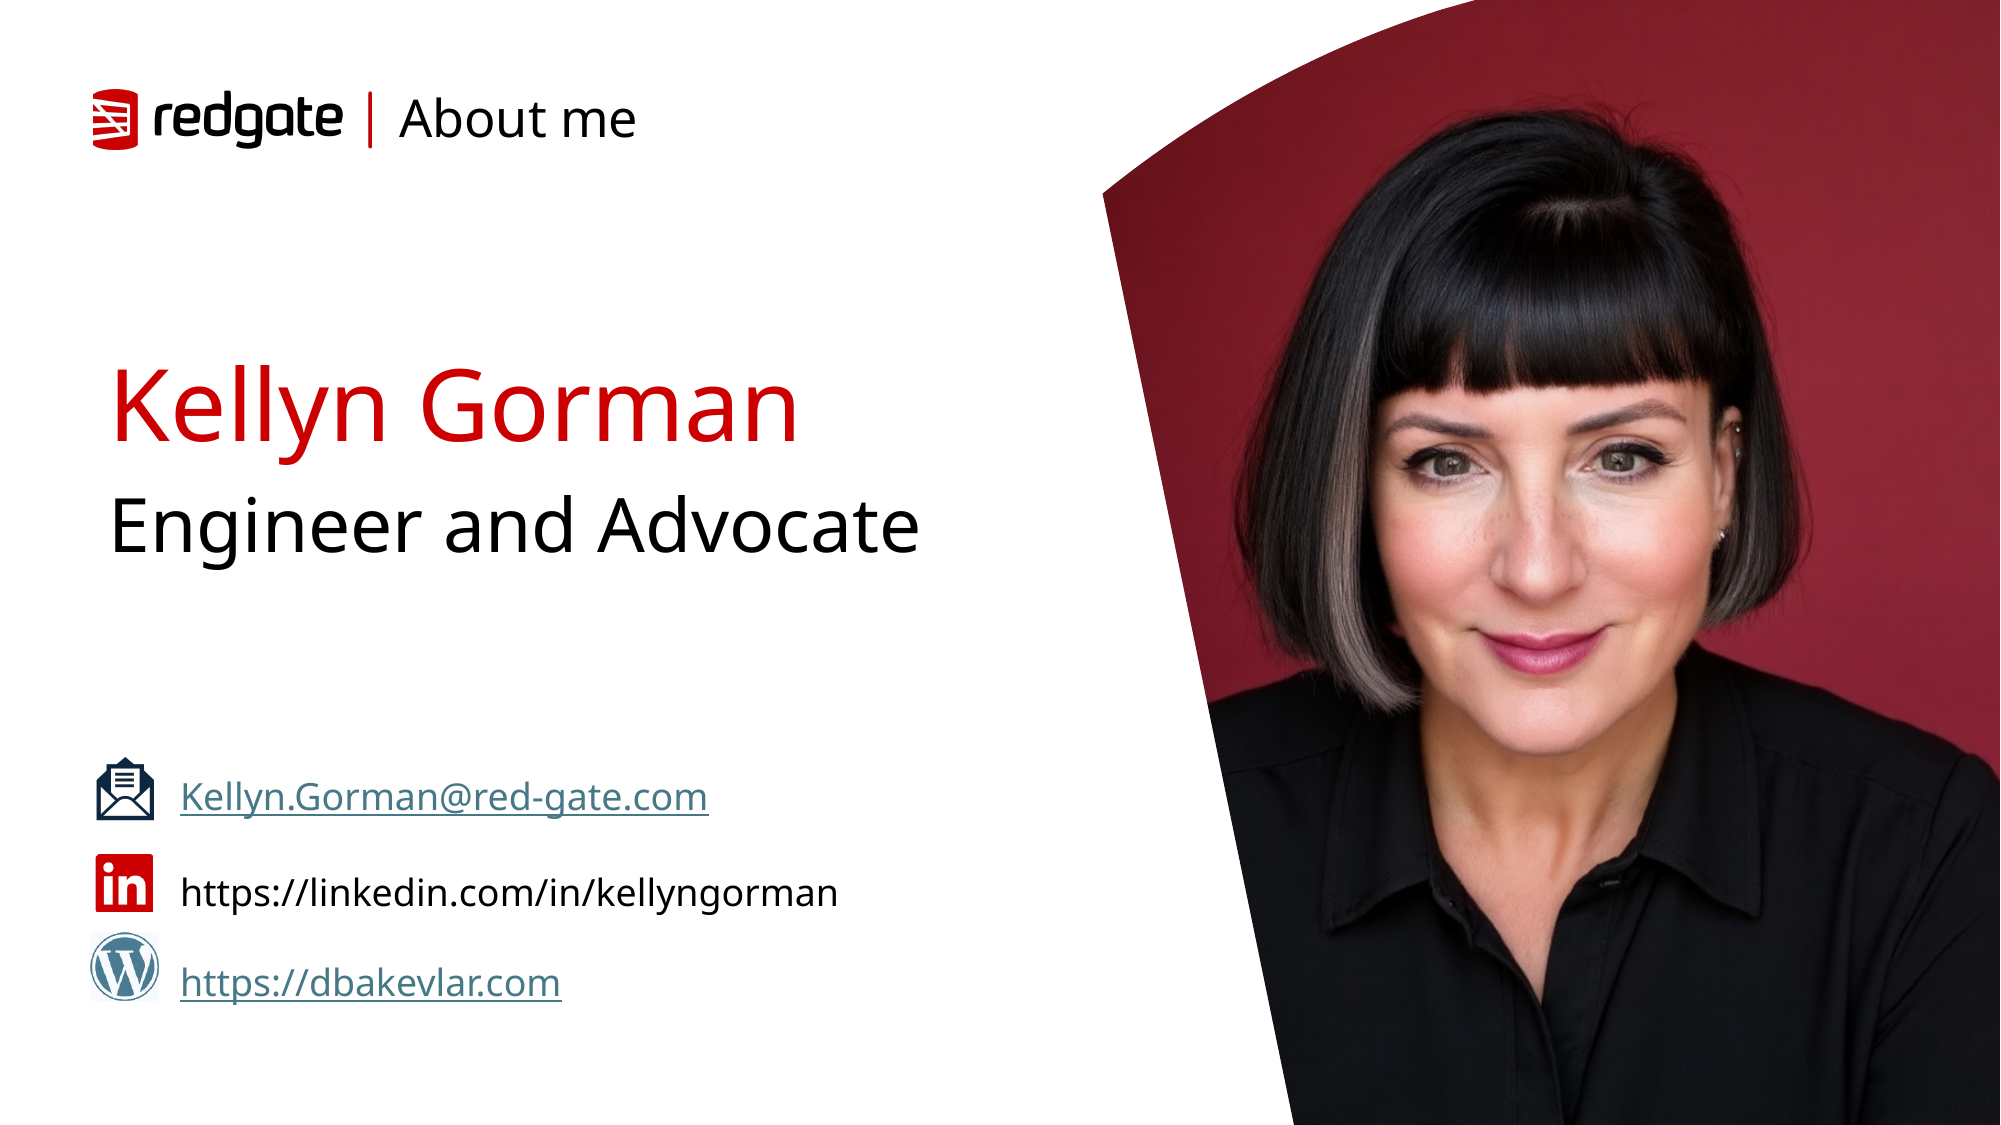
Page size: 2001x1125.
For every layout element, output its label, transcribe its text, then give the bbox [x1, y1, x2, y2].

picture [95, 853, 154, 913]
text_box Kellyn.Gorman@red-gate.com https://linkedin.com/in/kellyngorman https://dbakevlar.com [165, 765, 1008, 1063]
picture [1102, 0, 2000, 1125]
picture [93, 89, 373, 150]
text_box Kellyn Gorman [93, 334, 1102, 469]
picture [89, 753, 159, 823]
text_box About me [384, 78, 1102, 156]
picture [89, 932, 159, 1001]
text_box Engineer and Advocate [93, 470, 978, 576]
